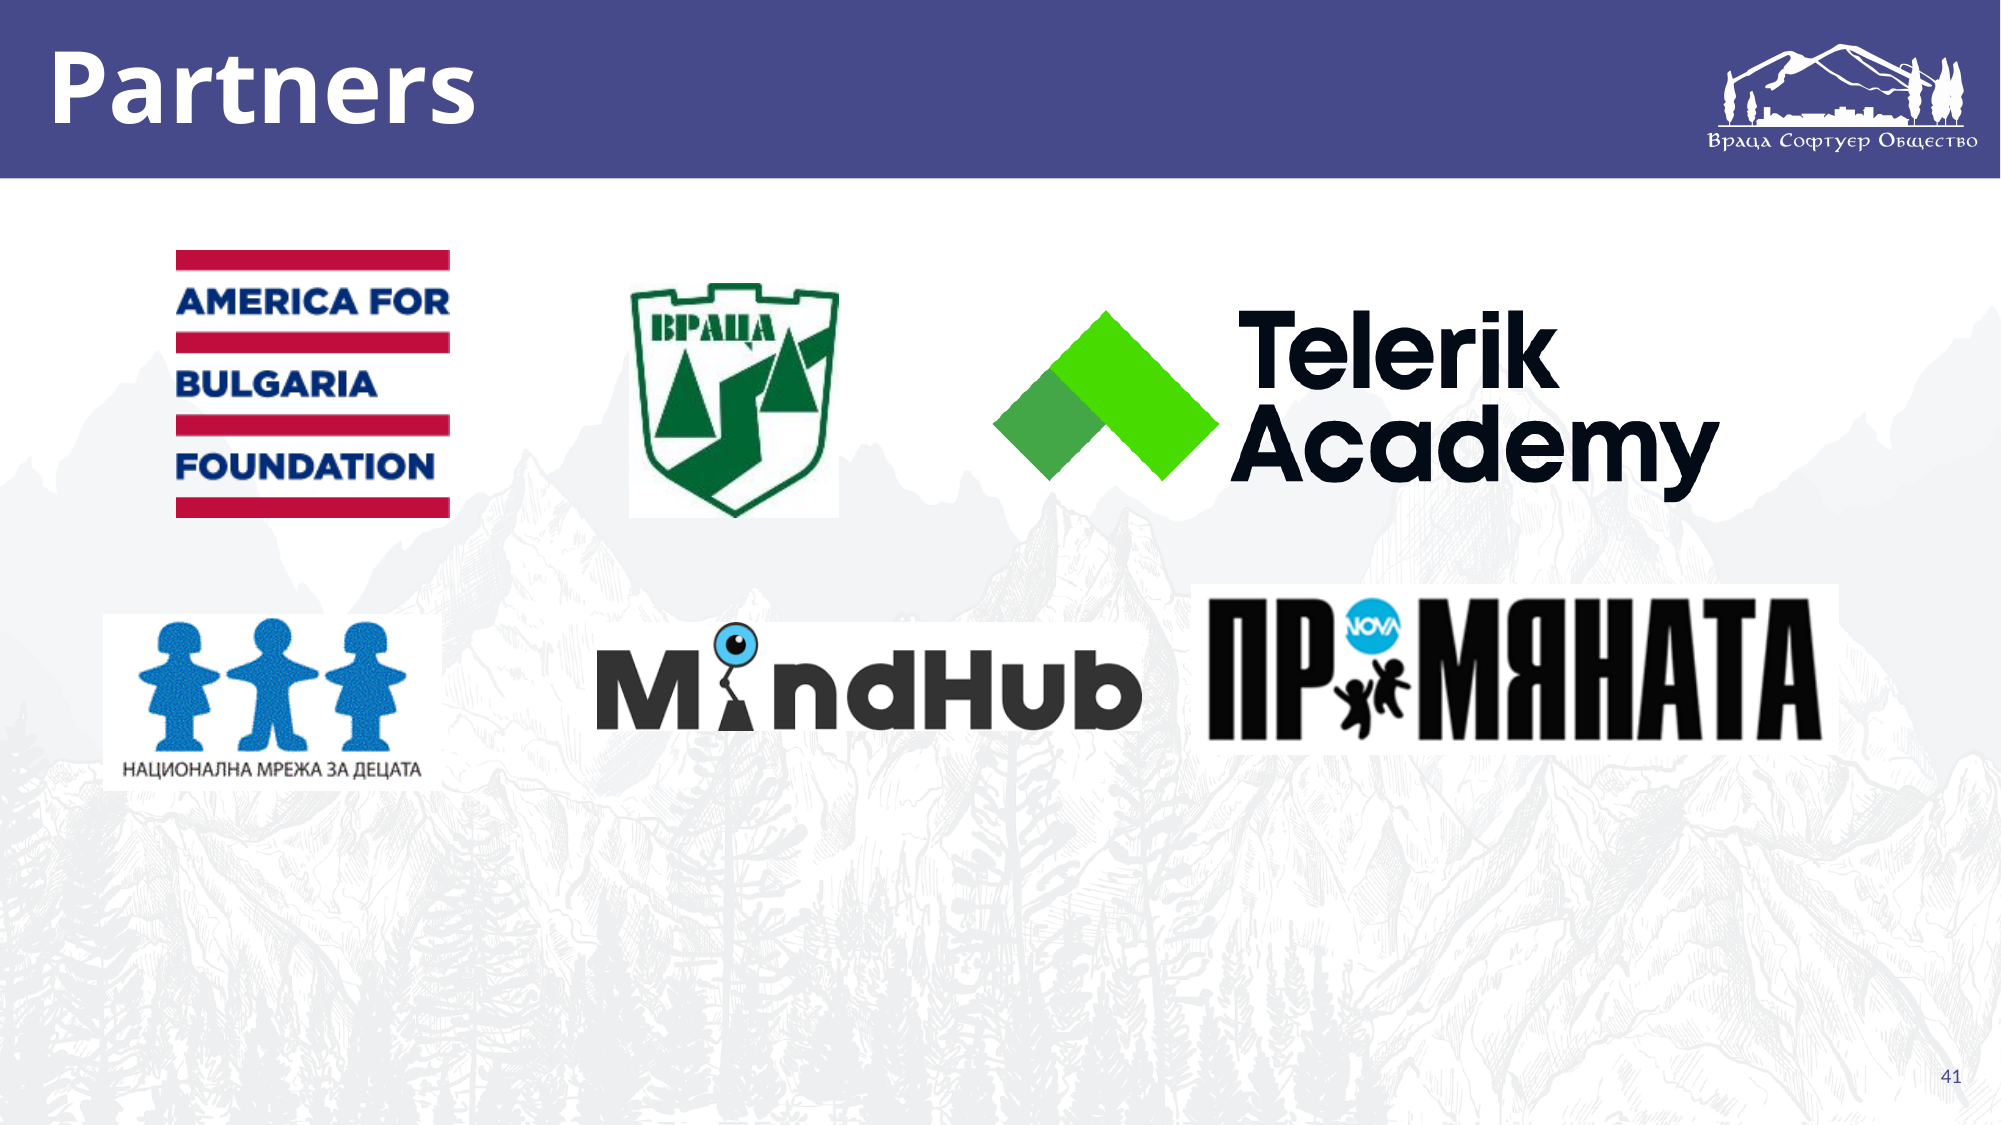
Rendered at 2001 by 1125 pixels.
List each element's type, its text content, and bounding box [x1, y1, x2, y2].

slide_number 41 [1897, 1049, 1968, 1101]
picture [176, 250, 450, 518]
picture [597, 622, 1142, 731]
picture [1703, 19, 1981, 165]
picture [629, 283, 839, 518]
picture [1191, 584, 1839, 755]
picture [991, 310, 1720, 503]
picture [103, 614, 442, 791]
